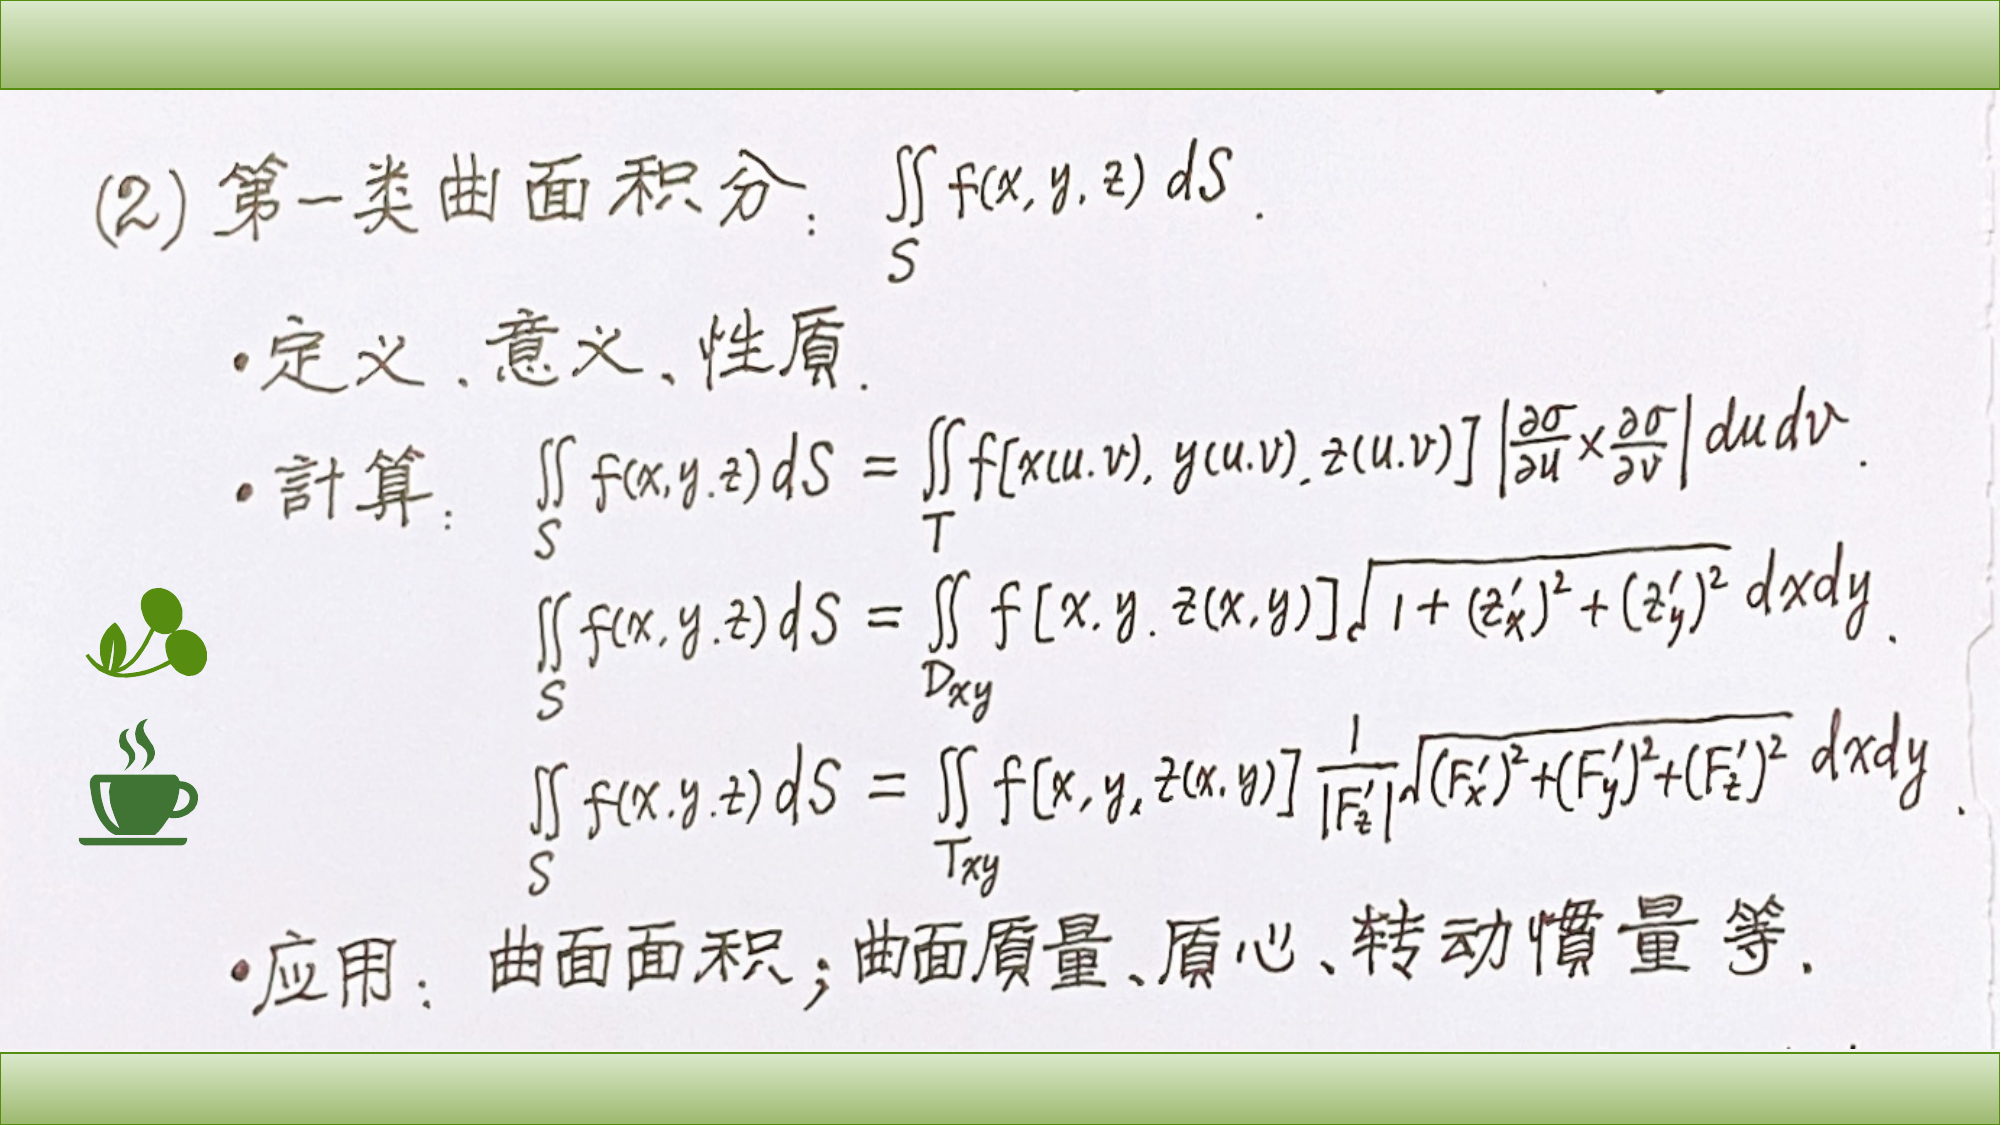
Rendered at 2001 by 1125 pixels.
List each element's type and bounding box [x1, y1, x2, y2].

text_box [0, 1052, 2000, 1125]
picture [0, 89, 2000, 1049]
text_box [0, 0, 2000, 89]
text_box [78, 600, 199, 846]
